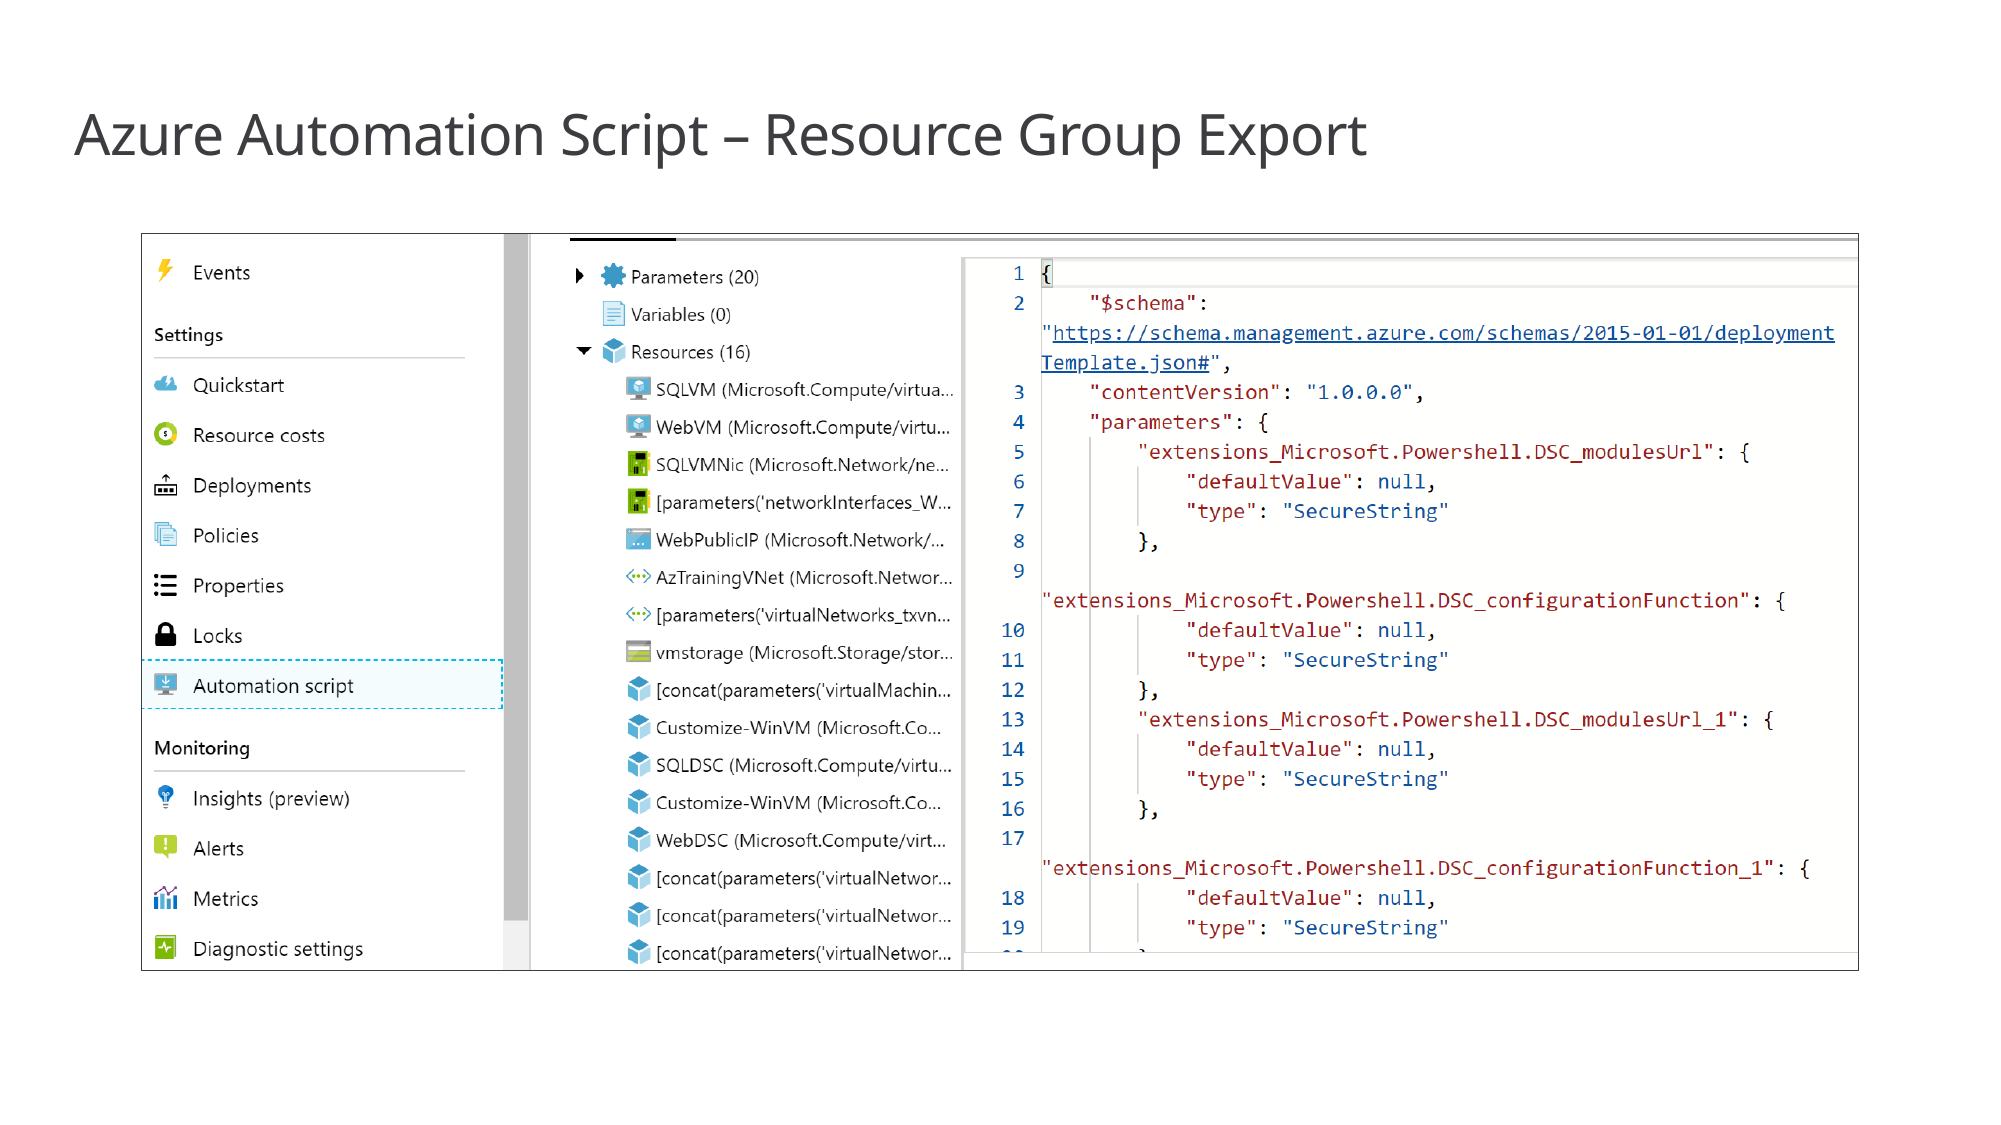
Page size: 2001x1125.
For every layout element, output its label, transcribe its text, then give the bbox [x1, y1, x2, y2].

title Azure Automation Script – Resource Group Export [74, 91, 1930, 225]
picture [141, 233, 1859, 971]
